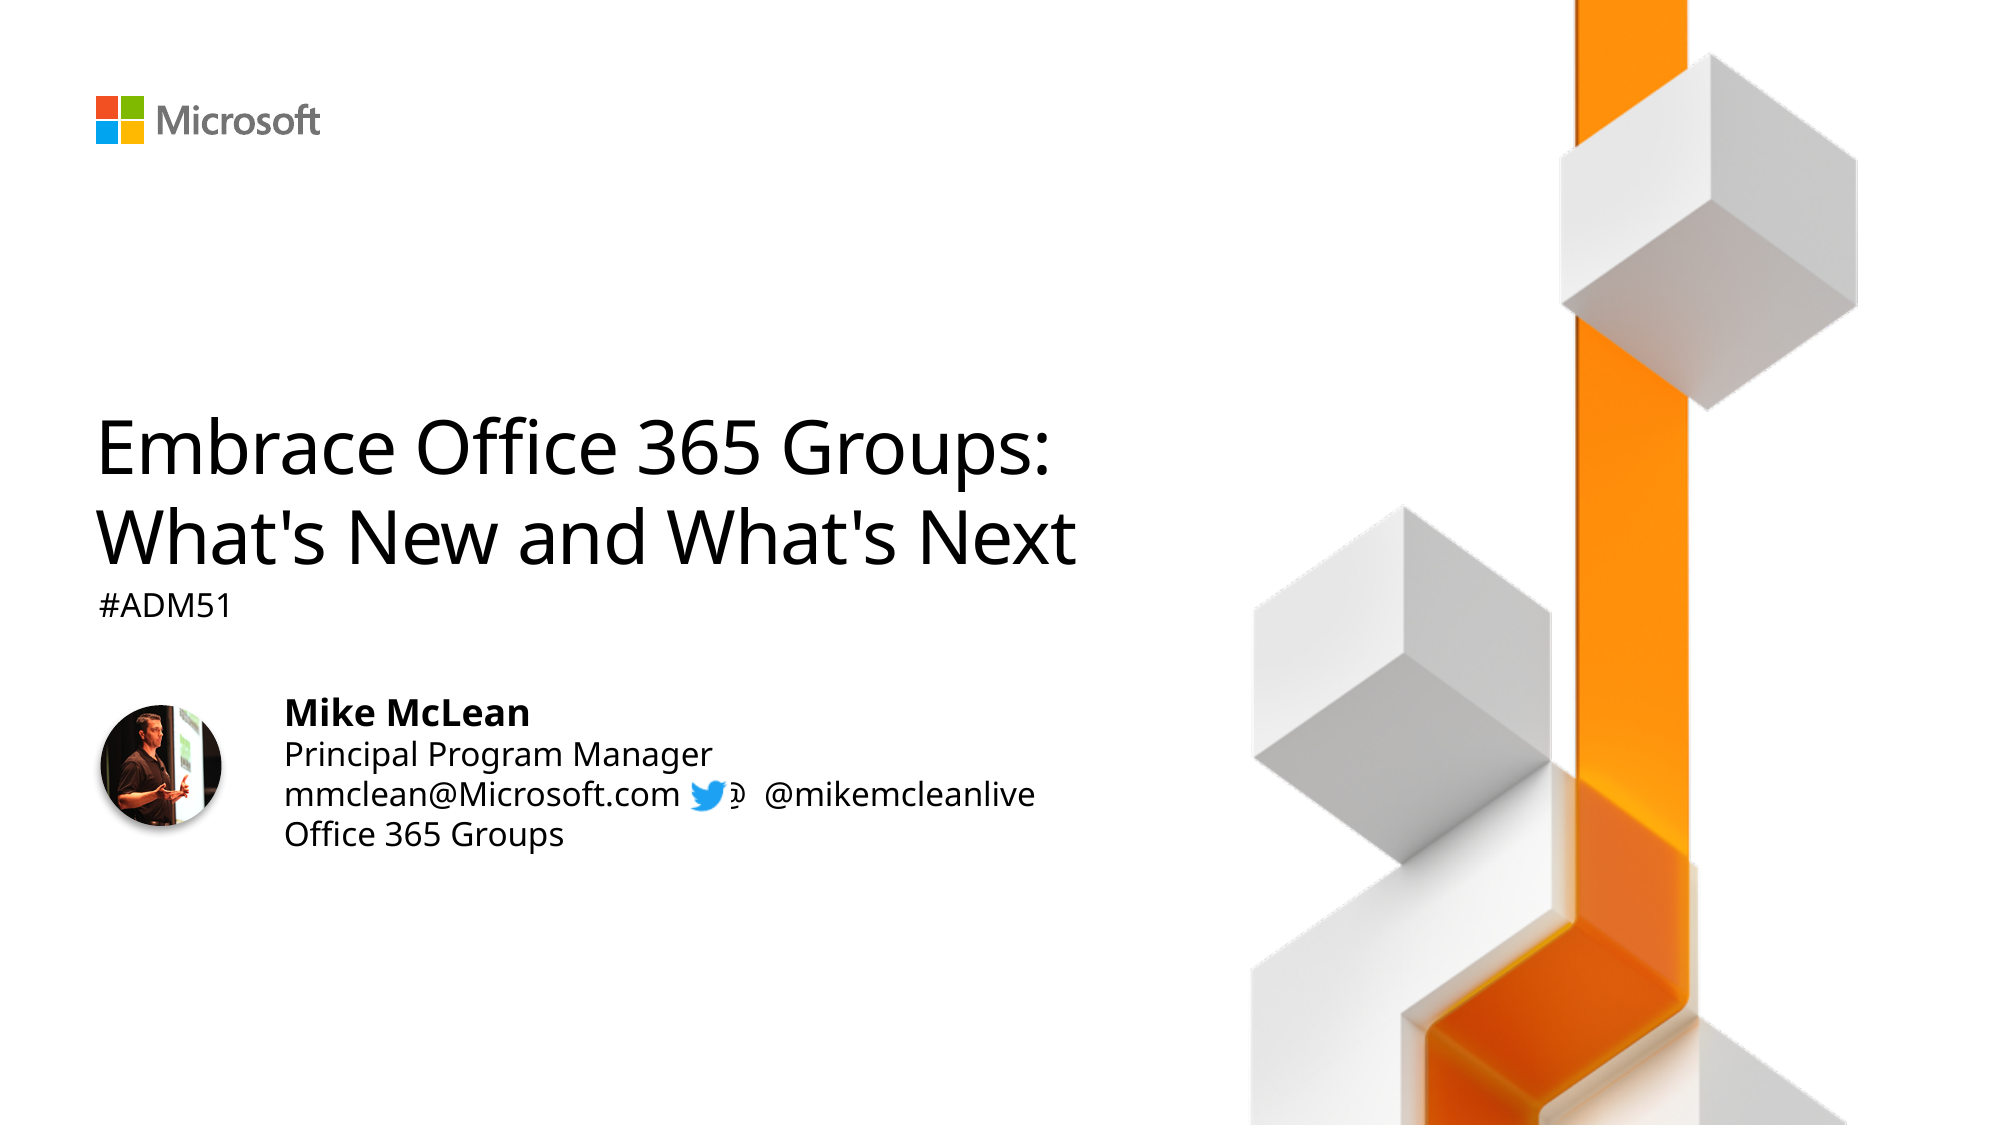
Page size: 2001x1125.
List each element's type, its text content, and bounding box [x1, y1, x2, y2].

picture [868, 0, 2000, 1125]
picture [682, 771, 731, 816]
text_box Mike McLean Principal Program Manager mmclean@Microsoft.com | @ @mikemcleanlive Office 365 Groups [284, 688, 1511, 854]
title Embrace Office 365 Groups: What's New and What's Next [95, 397, 1090, 580]
text_box #ADM51 [99, 584, 235, 625]
picture [100, 704, 222, 827]
